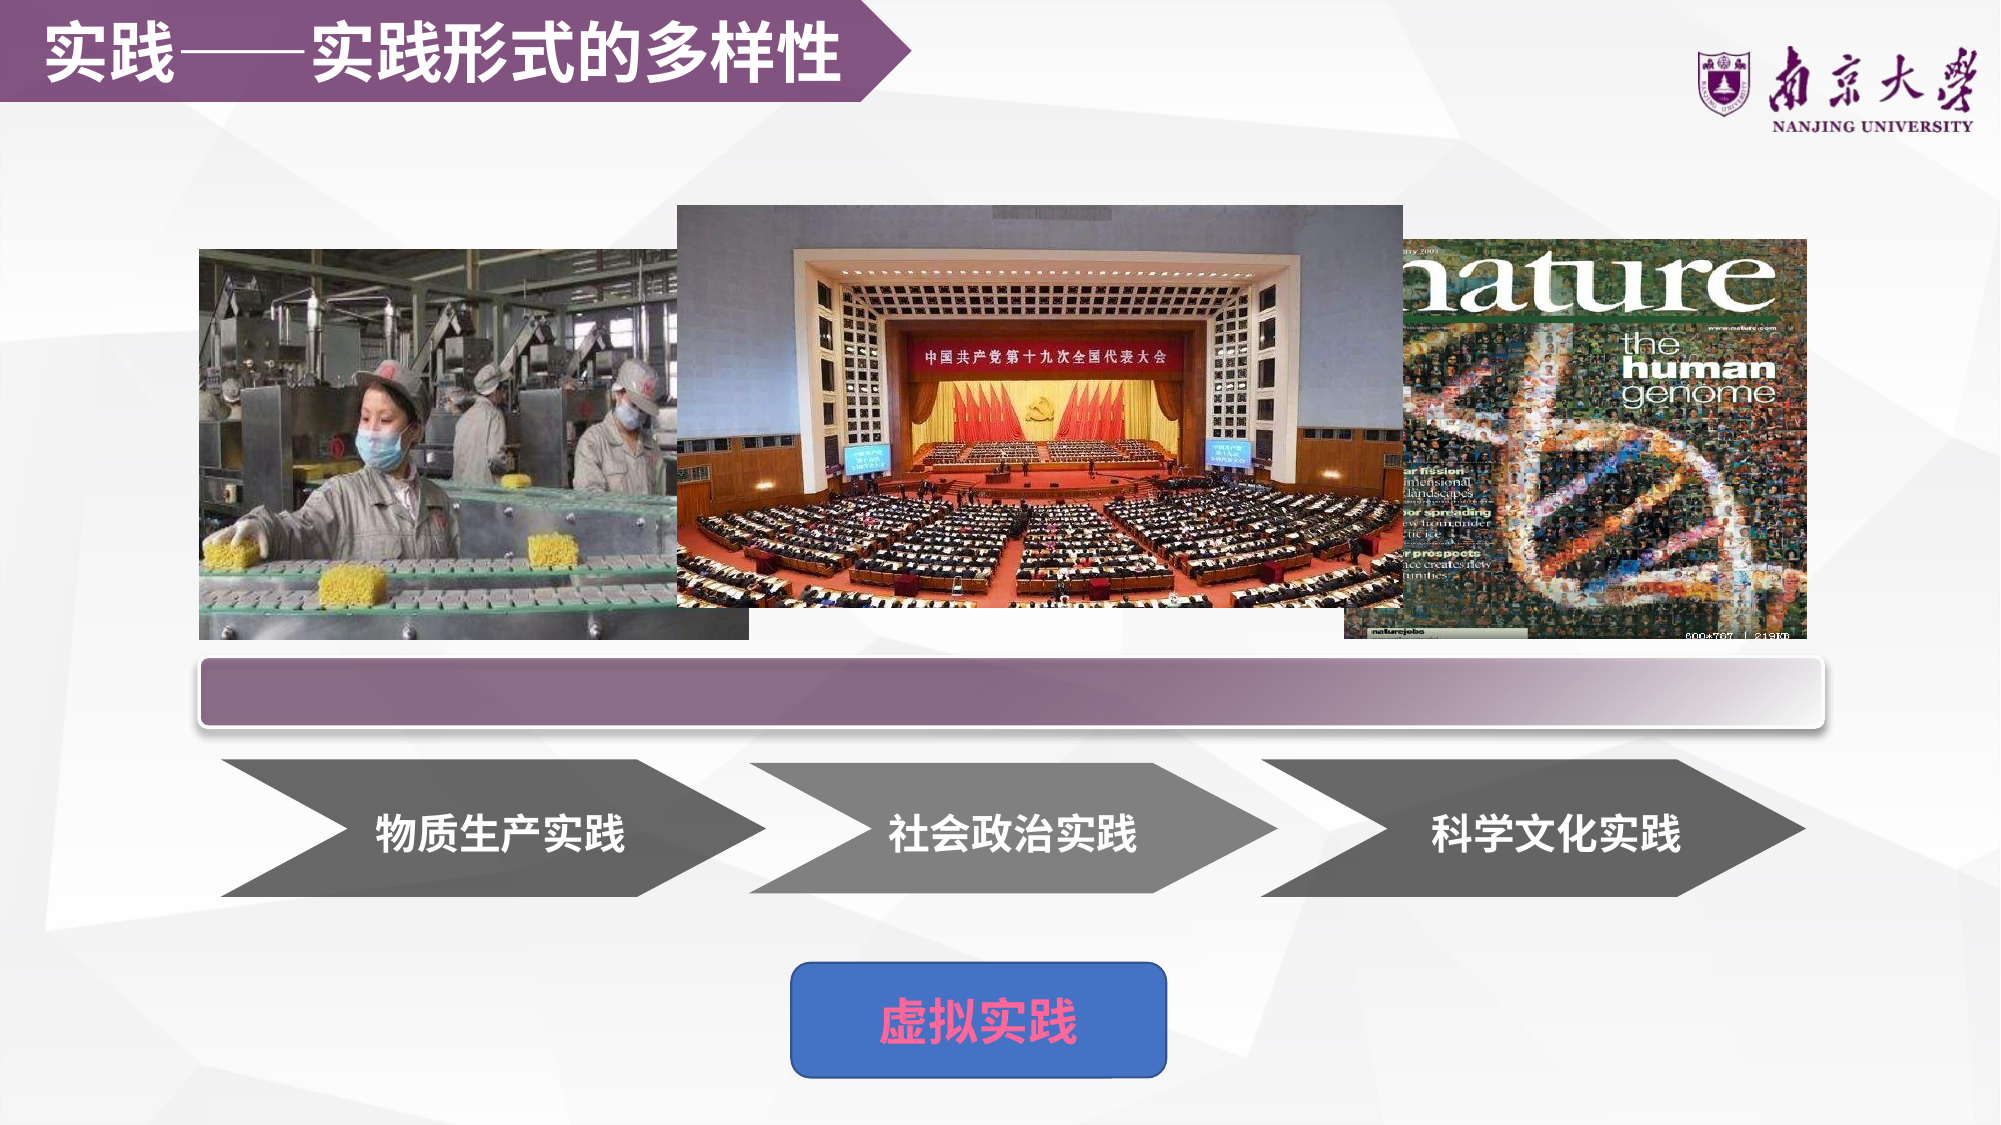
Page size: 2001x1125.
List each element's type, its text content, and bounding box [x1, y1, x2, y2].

text_box [198, 655, 1825, 729]
text_box 实践——实践形式的多样性 [0, 0, 914, 103]
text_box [1260, 759, 1807, 897]
picture [0, 0, 2001, 1125]
text_box 虚拟实践 [790, 961, 1168, 1079]
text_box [220, 759, 767, 897]
text_box 社会政治实践 [767, 762, 1260, 894]
